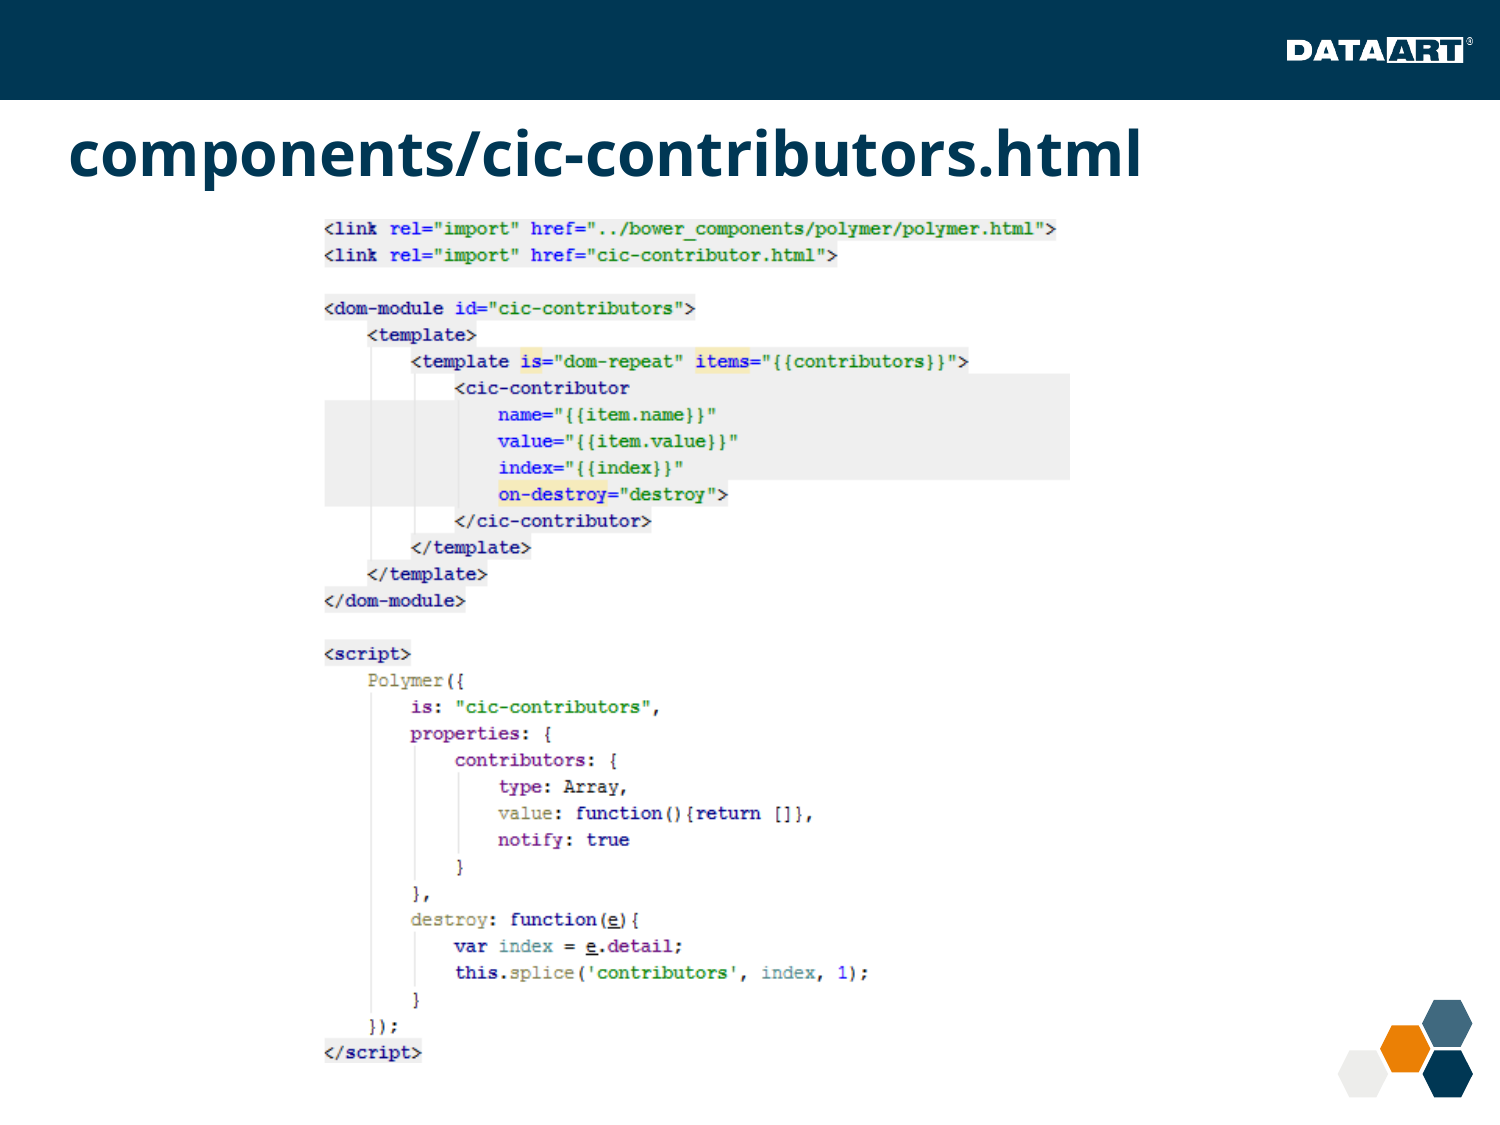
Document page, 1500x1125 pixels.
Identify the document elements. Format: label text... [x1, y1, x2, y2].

picture [1339, 40, 1360, 60]
picture [1387, 38, 1463, 62]
picture [1315, 40, 1338, 60]
picture [1288, 40, 1312, 60]
picture [1360, 40, 1384, 60]
title components/cic-contributors.html [53, 101, 1489, 202]
picture [324, 219, 1071, 1063]
